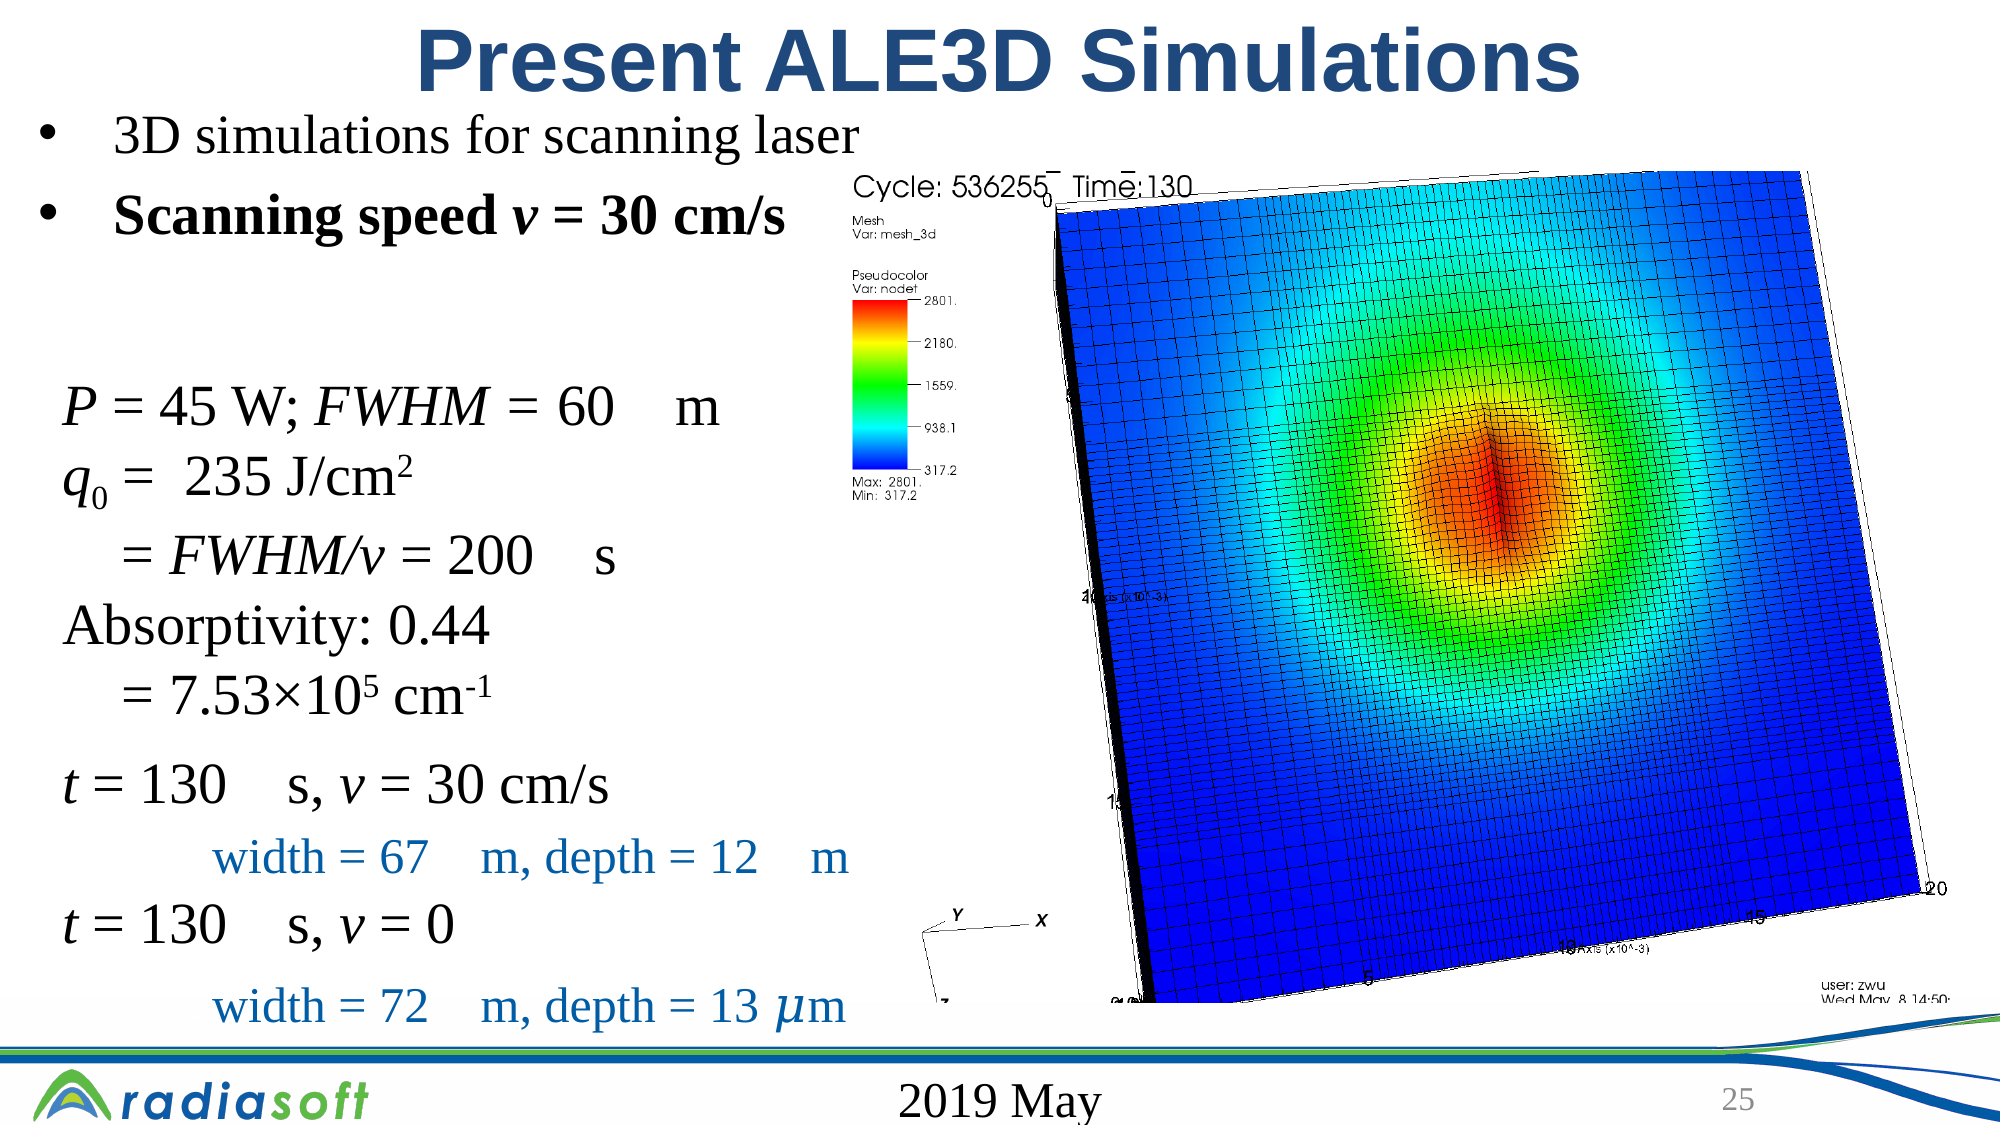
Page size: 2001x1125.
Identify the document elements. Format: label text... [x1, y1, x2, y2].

text_box t = 130 𝜇s, v = 30 cm/s width = 67 𝜇m, depth = 12 𝜇m t = 130 𝜇s, v = 0 width = 72 𝜇m, depth = 13 𝜇m [47, 738, 873, 1043]
list 3D simulations for scanning laser Scanning speed v = 30 cm/s [23, 90, 1977, 312]
text_box P = 45 W; FWHM = 60 𝜇m q0 = 235 J/cm2 𝜏 = FWHM/v = 200 𝜇s Absorptivity: 0.44 𝛽 = 7.53×105 cm-1 [47, 359, 839, 734]
picture [0, 171, 2000, 1125]
slide_number 25 [1678, 1067, 1771, 1125]
title Present ALE3D Simulations [0, 0, 2000, 113]
